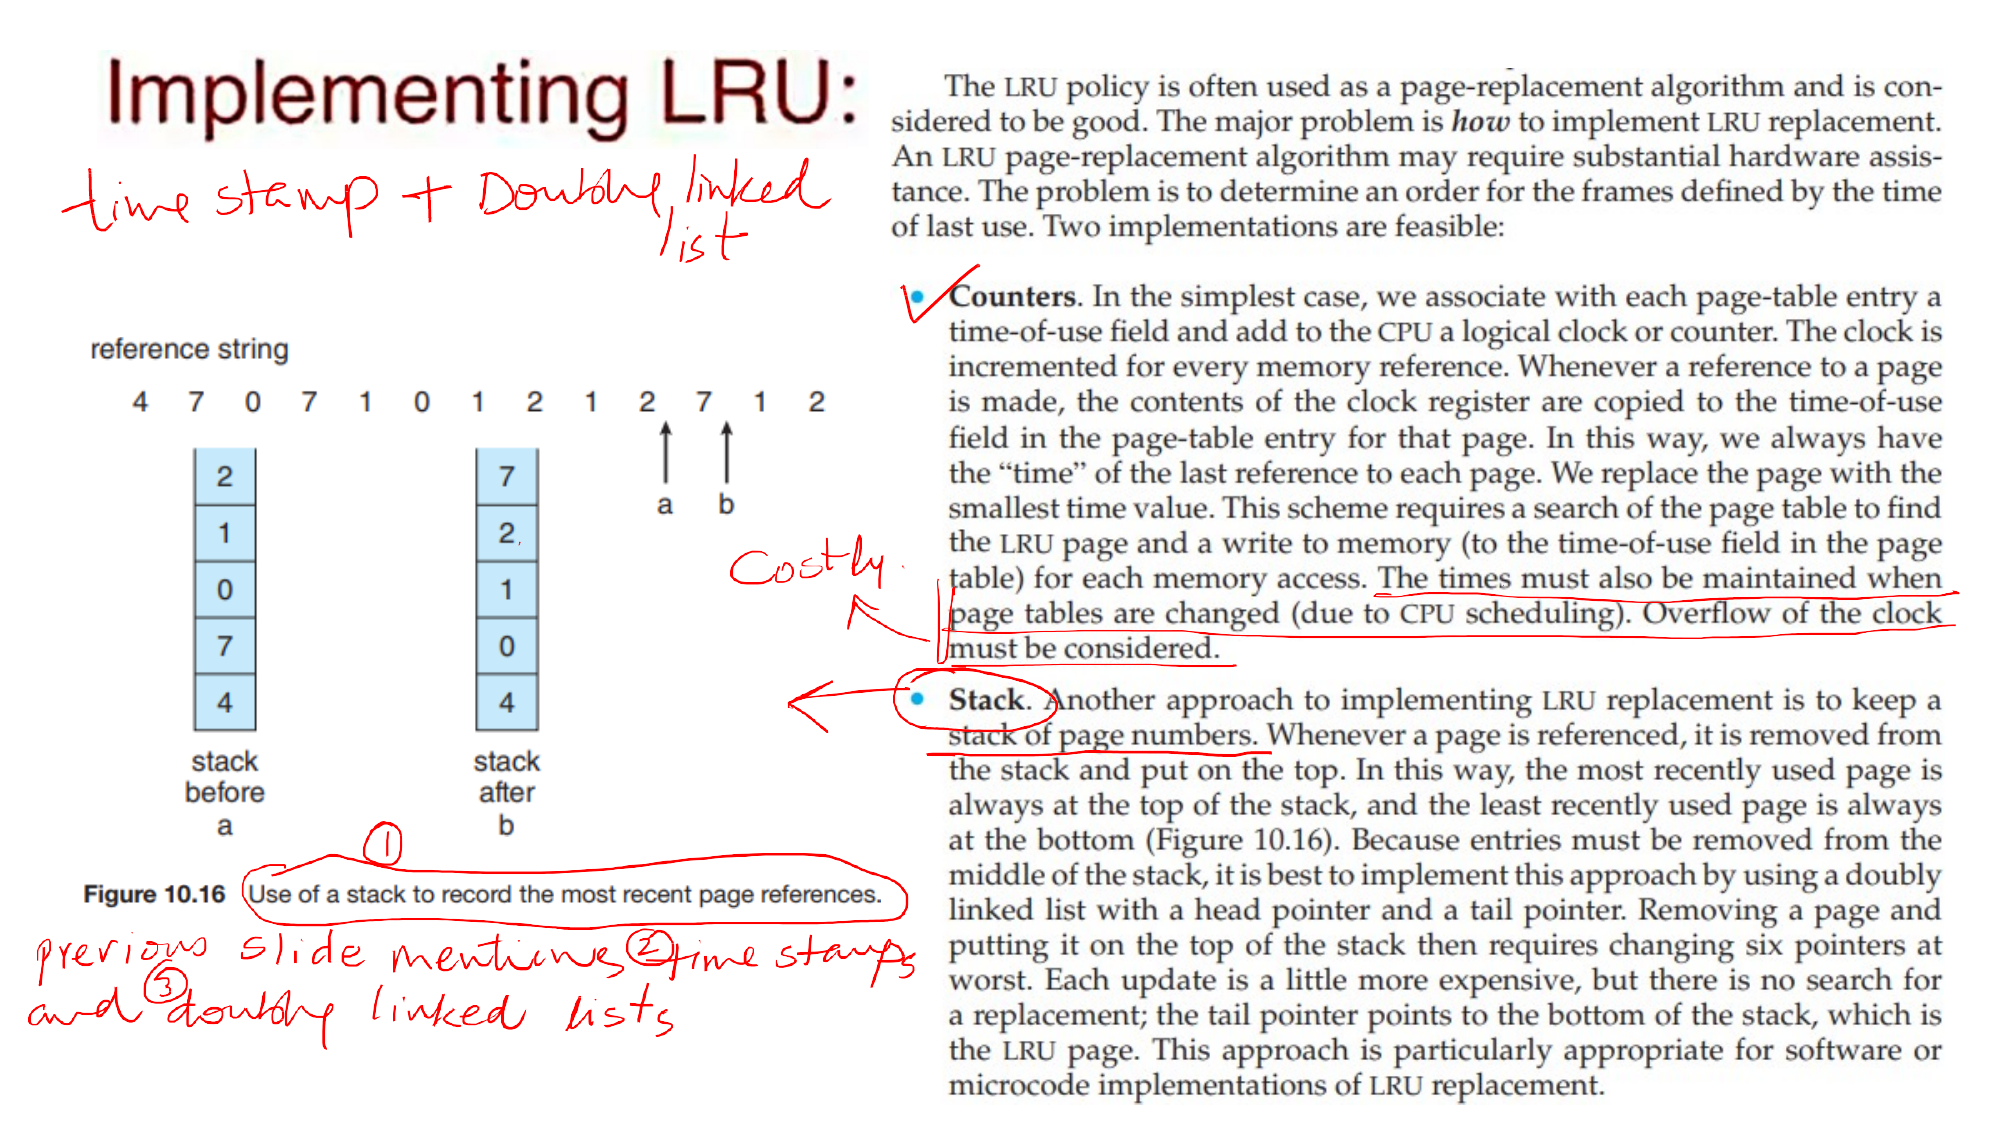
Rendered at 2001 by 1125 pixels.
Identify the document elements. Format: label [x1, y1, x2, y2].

picture [479, 154, 832, 263]
picture [28, 68, 1956, 1105]
text_box [61, 167, 189, 232]
picture [96, 49, 869, 150]
text_box [216, 169, 378, 238]
text_box [402, 175, 453, 223]
text_box [1373, 584, 1960, 603]
